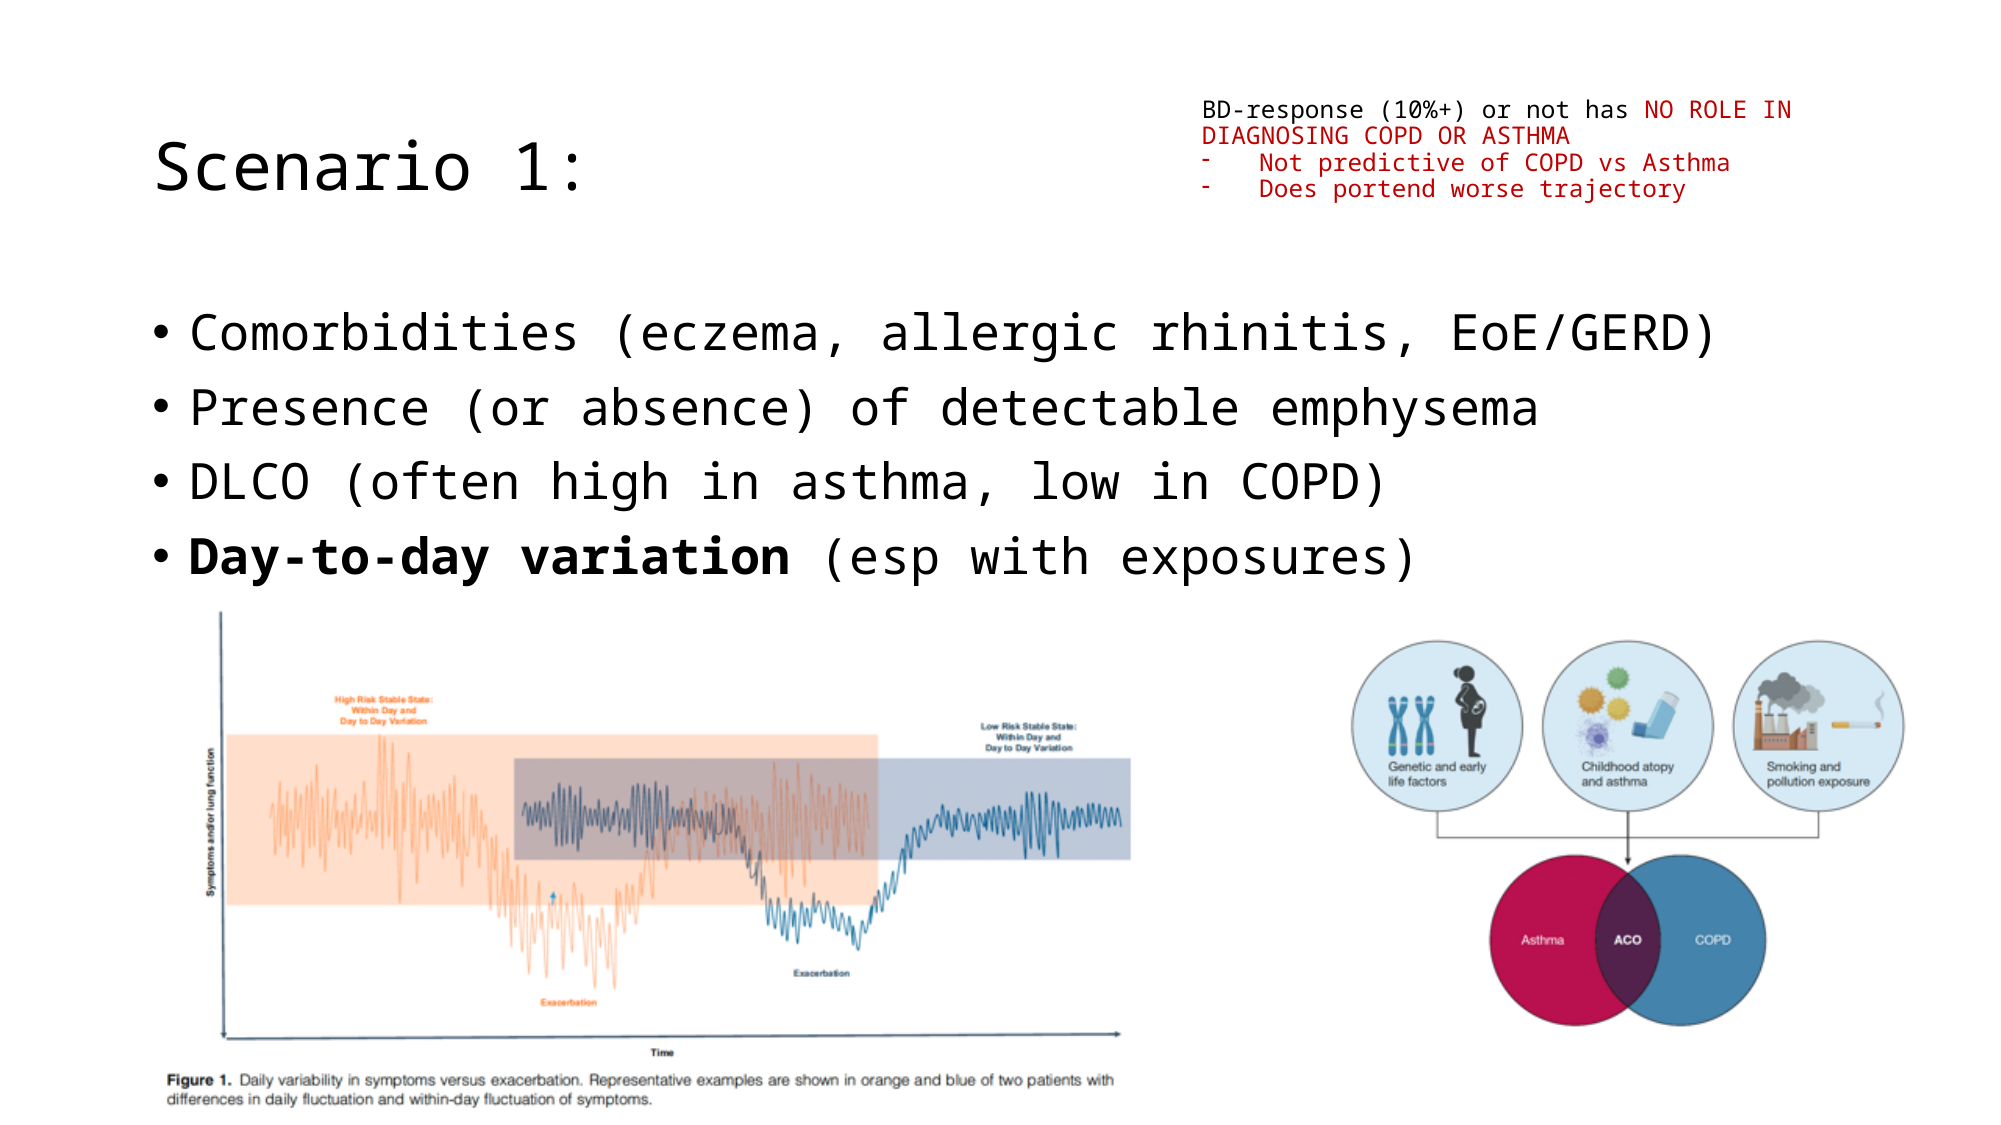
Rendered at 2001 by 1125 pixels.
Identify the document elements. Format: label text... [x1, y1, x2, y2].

picture [1345, 620, 1926, 1036]
list Comorbidities (eczema, allergic rhinitis, EoE/GERD) Presence (or absence) of detectable emphysema DLCO (often high in asthma, low in COPD) Day-to-day variation (esp with exposures) [137, 299, 1863, 1014]
text_box BD-response (10%+) or not has NO ROLE IN DIAGNOSING COPD OR ASTHMA Not predictive of COPD vs Asthma Does portend worse trajectory [1186, 89, 1951, 211]
title Scenario 1: [137, 59, 1863, 278]
picture [152, 605, 1156, 1125]
